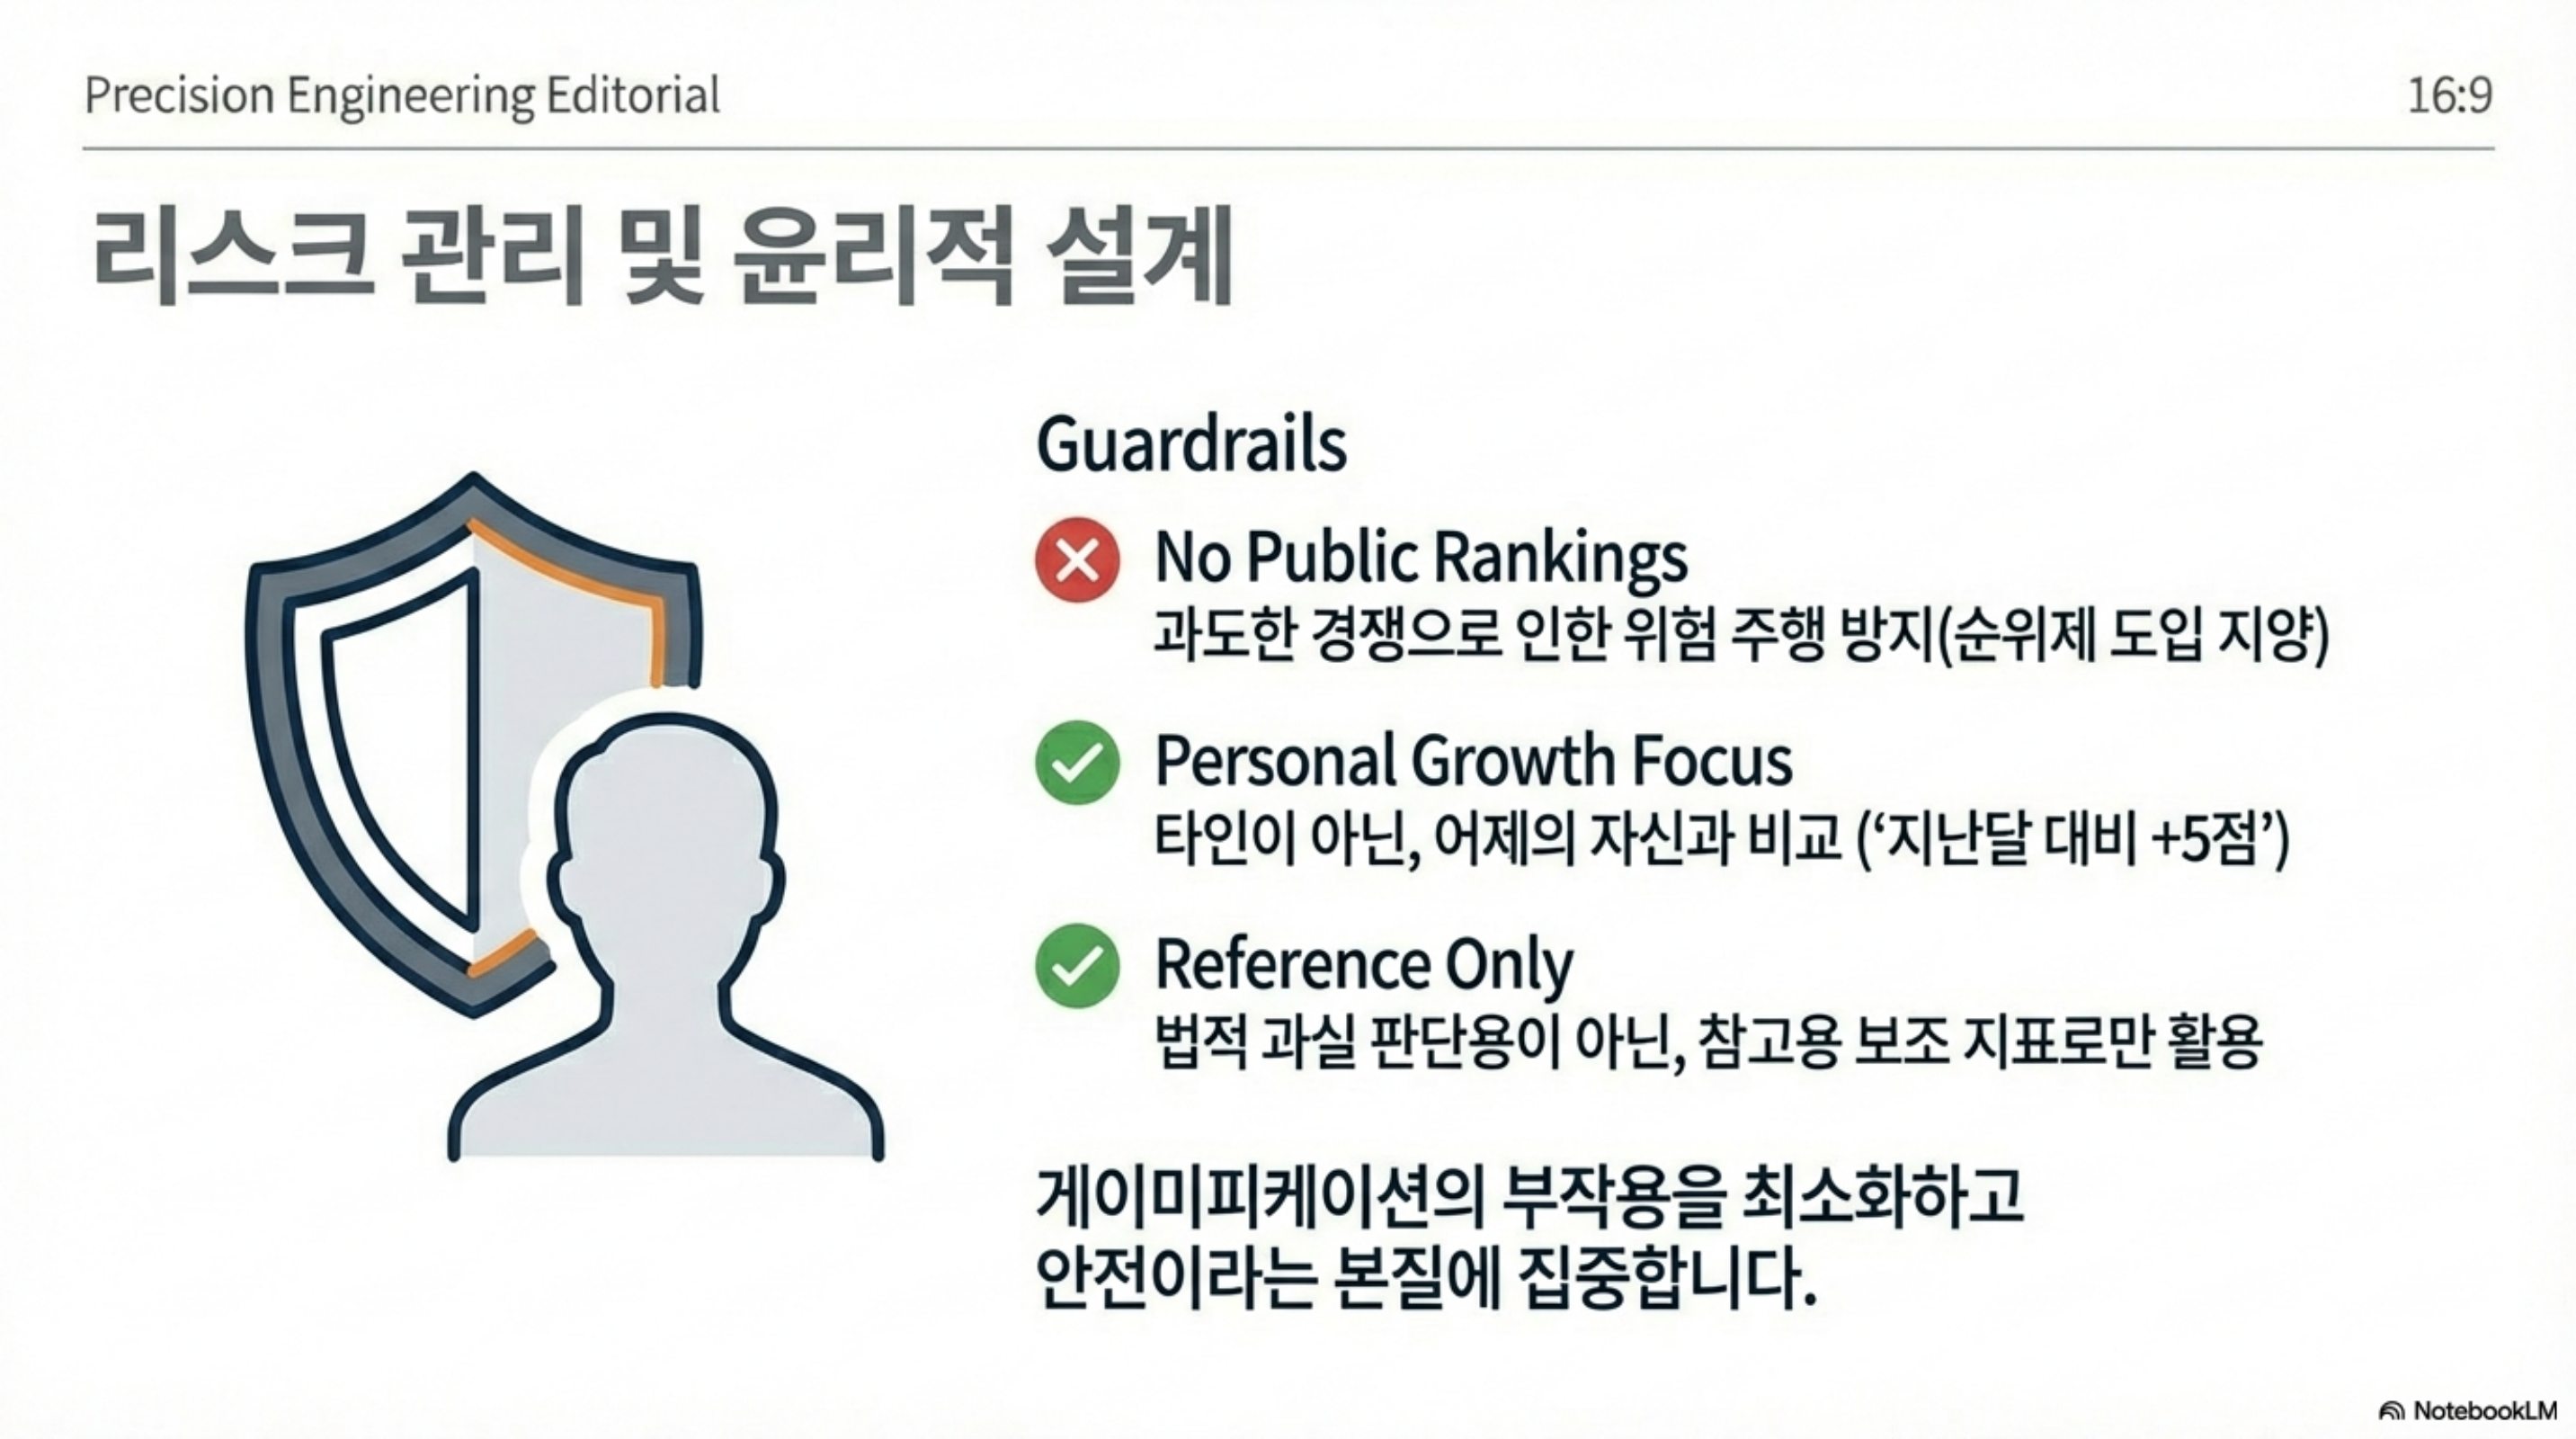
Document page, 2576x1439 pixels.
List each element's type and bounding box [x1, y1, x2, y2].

text_box [0, 0, 2576, 1439]
